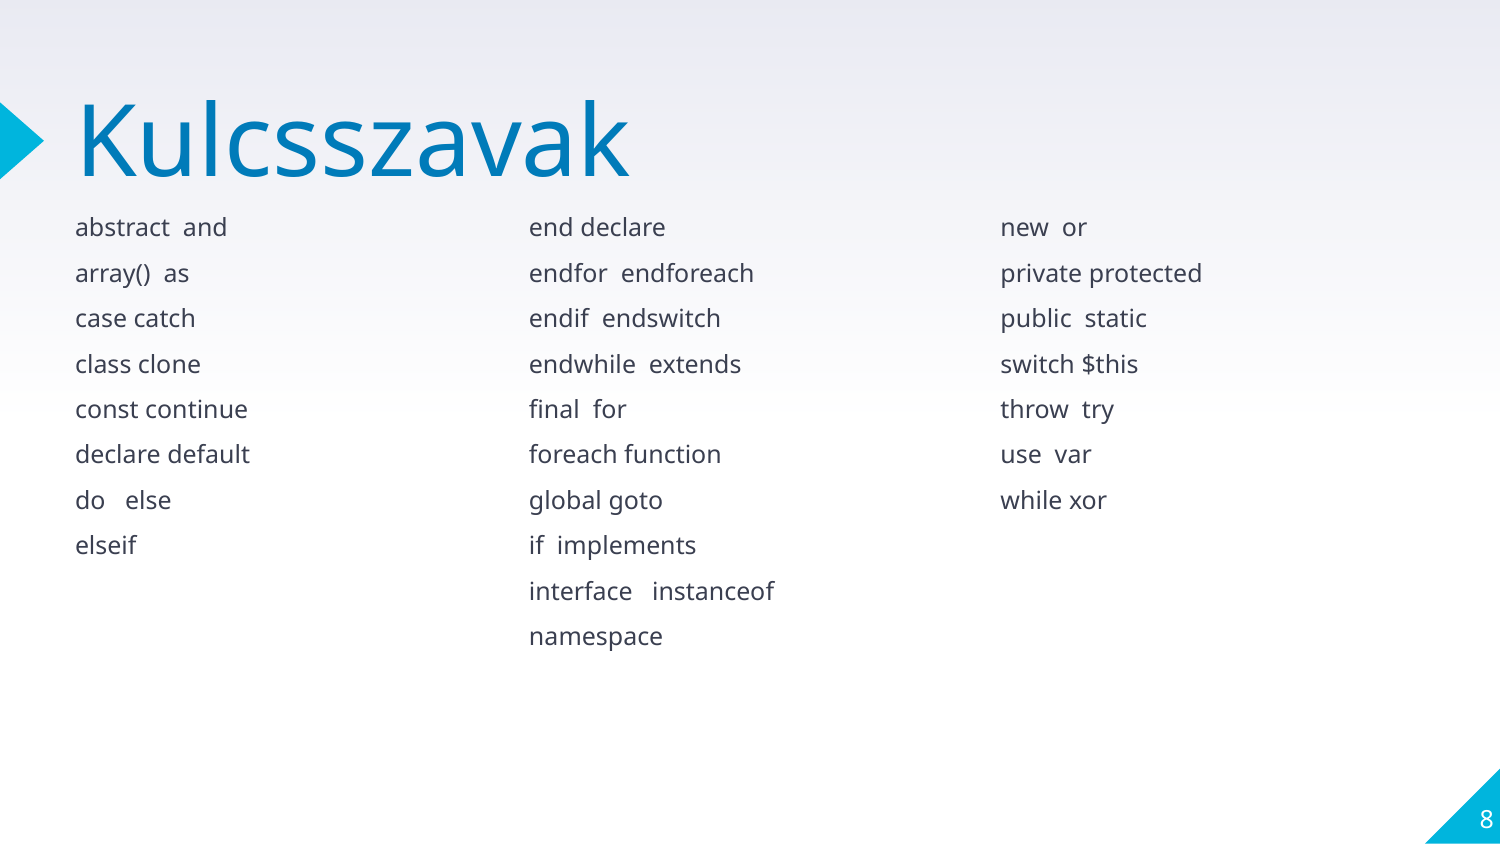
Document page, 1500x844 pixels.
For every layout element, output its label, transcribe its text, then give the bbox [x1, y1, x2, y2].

slide_number 8 [1418, 760, 1494, 838]
list end declare endfor endforeach endif endswitch endwhile extends final for foreach function global goto if implements interface instanceof namespace [528, 208, 950, 667]
list new or private protected public static switch $this throw try use var while xor [1000, 208, 1421, 649]
title Kulcsszavak [75, 99, 1001, 277]
list abstract and array() as case catch class clone const continue declare default do else elseif [75, 208, 496, 649]
